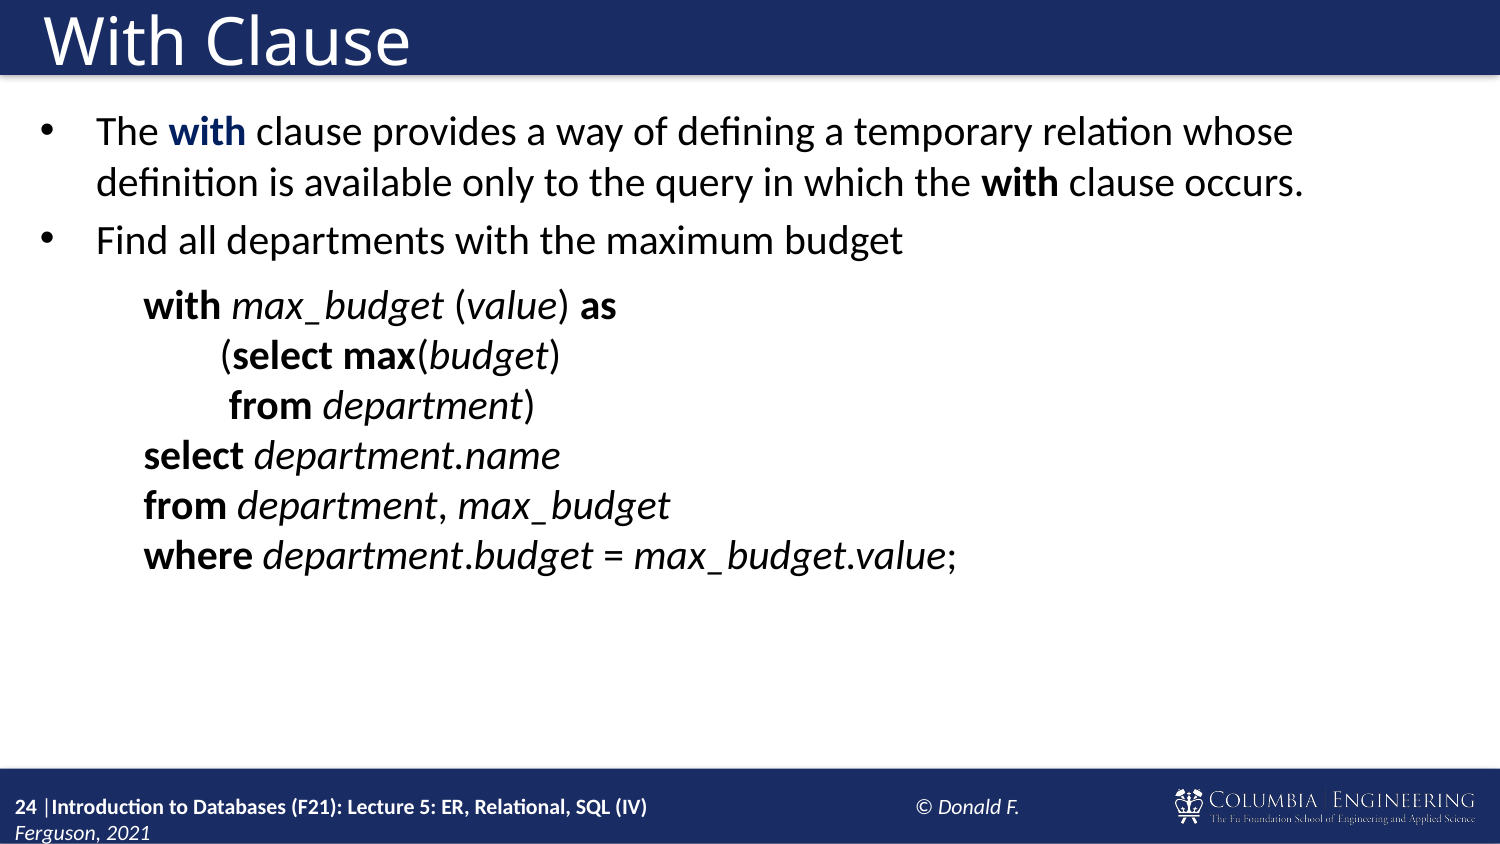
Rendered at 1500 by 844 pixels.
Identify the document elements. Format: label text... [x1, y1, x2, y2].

title With Clause [28, 0, 1450, 73]
list The with clause provides a way of defining a temporary relation whose definition is available only to the query in which the with clause occurs. Find all departments with the maximum budget with max_budget (value) as (select max(budget) from department) select department.name from department, max_budget where department.budget = max_budget.value; [24, 96, 1475, 760]
